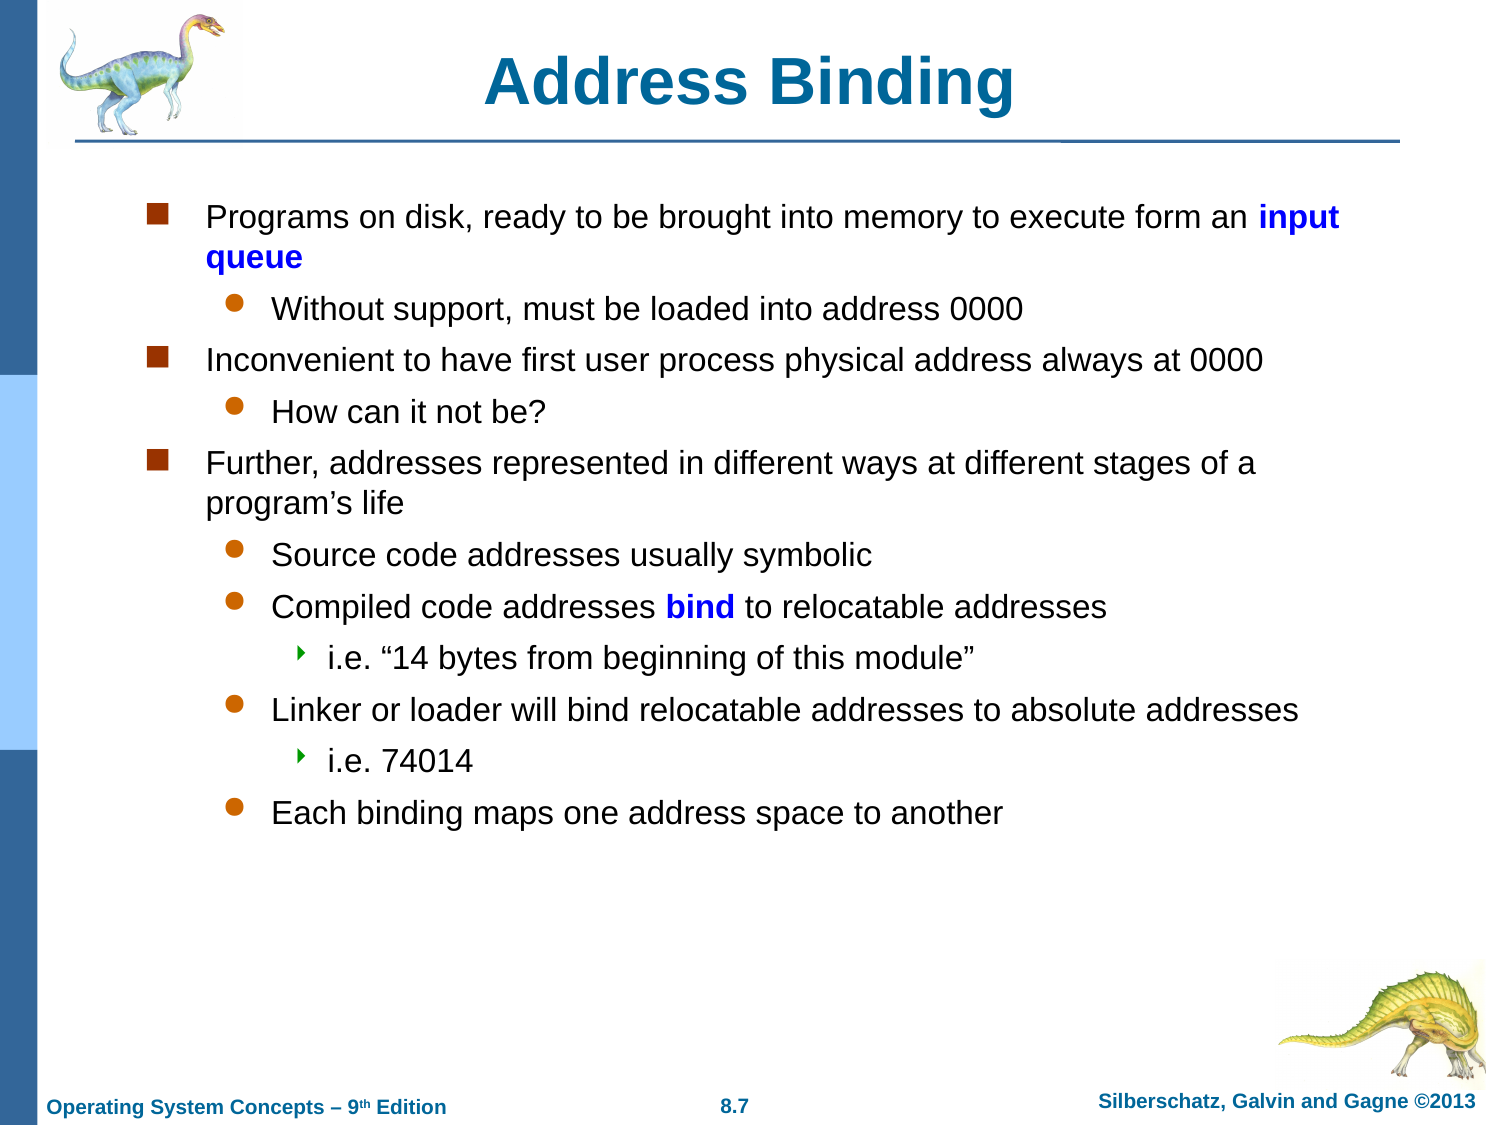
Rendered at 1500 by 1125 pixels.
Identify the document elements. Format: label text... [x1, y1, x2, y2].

picture [1275, 959, 1486, 1090]
picture [46, 0, 243, 149]
list Programs on disk, ready to be brought into memory to execute form an input queue Without support, must be loaded into address 0000 Inconvenient to have first user process physical address always at 0000 How can it not be? Further, addresses represented in different ways at different stages of a program’s life Source code addresses usually symbolic Compiled code addresses bind to relocatable addresses i.e. “14 bytes from beginning of this module” Linker or loader will bind relocatable addresses to absolute addresses i.e. 74014 Each binding maps one address space to another [134, 187, 1357, 996]
title Address Binding [74, 30, 1426, 126]
